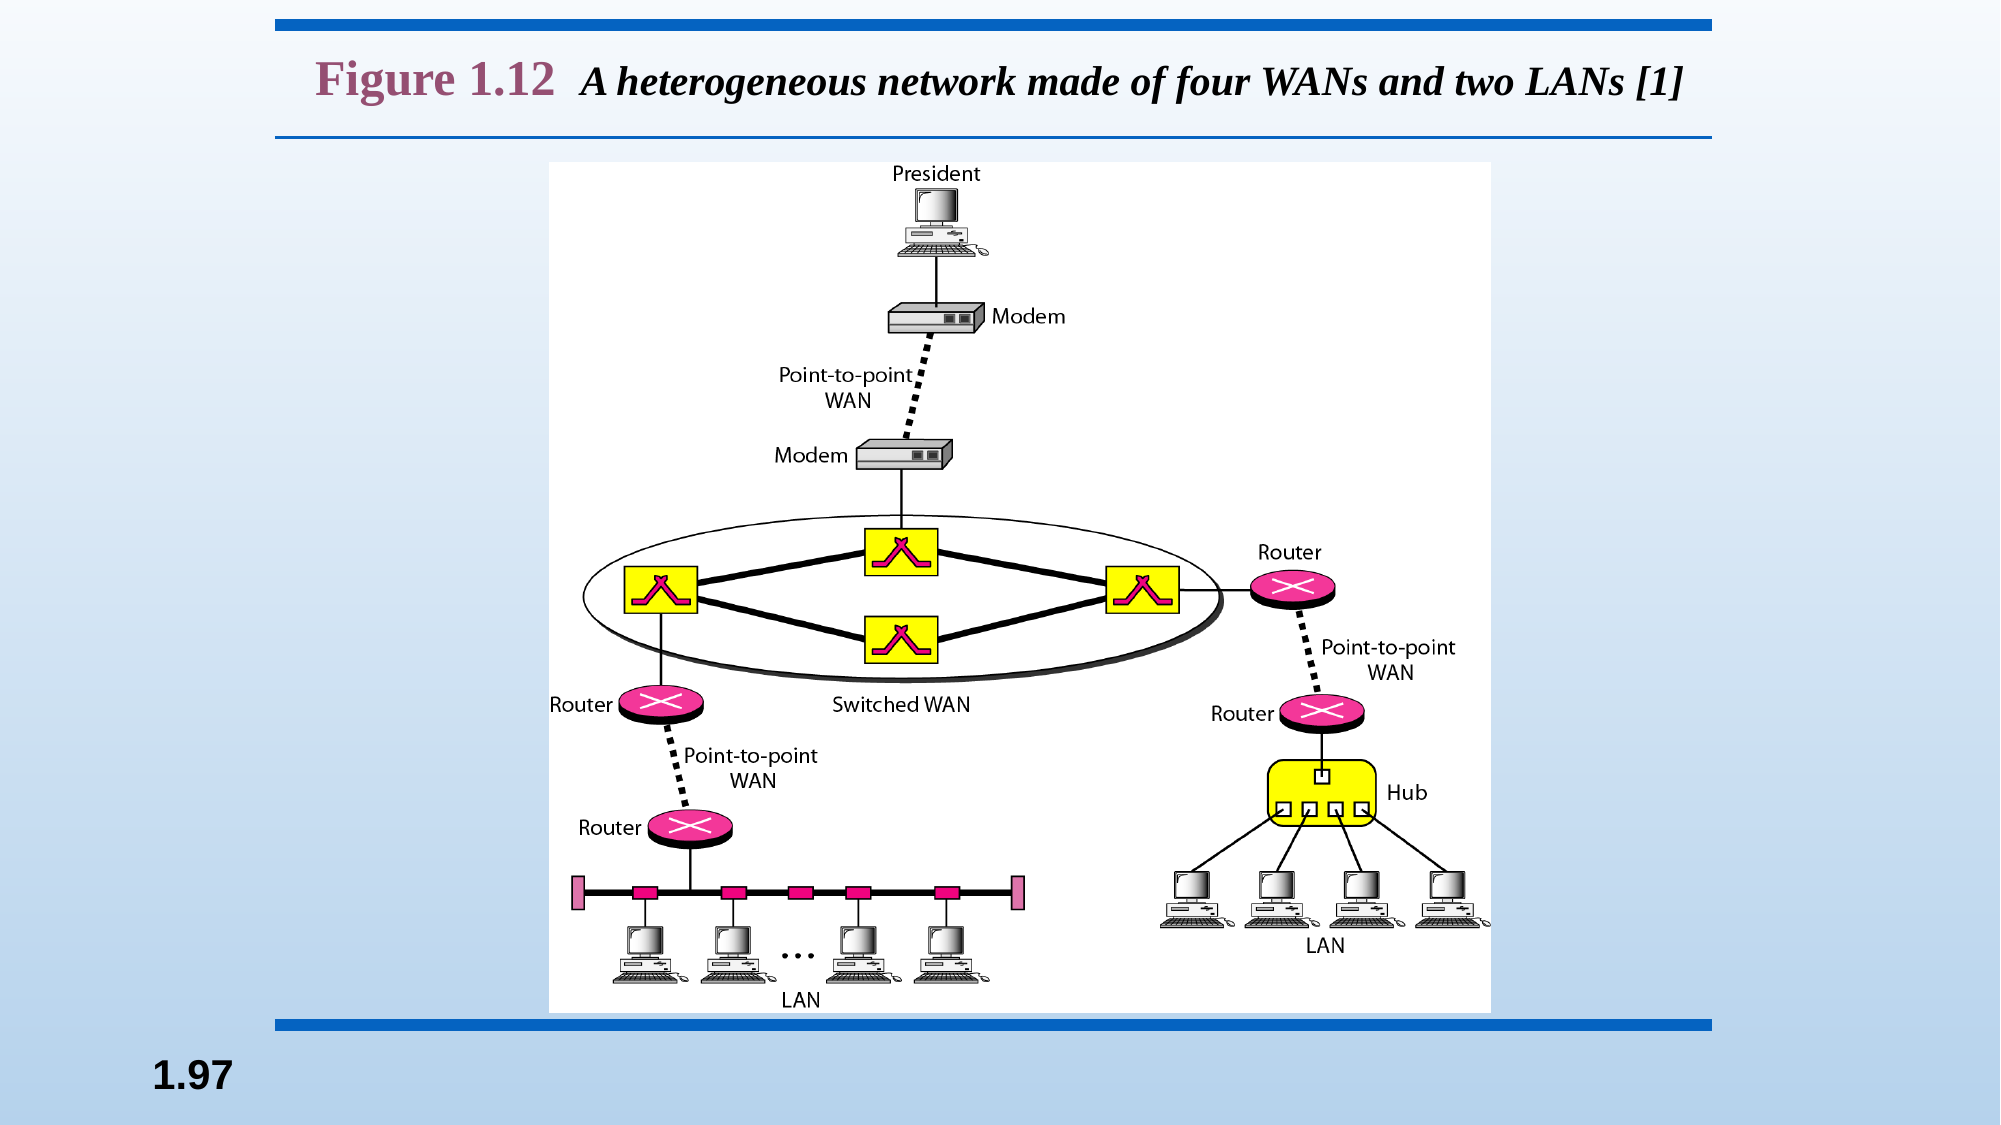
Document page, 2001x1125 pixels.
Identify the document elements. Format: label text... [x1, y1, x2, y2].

text_box Figure 1.12 A heterogeneous network made of four WANs and two LANs [1] [299, 37, 1713, 113]
picture [548, 162, 1492, 1013]
slide_number 1.97 [137, 1042, 588, 1103]
